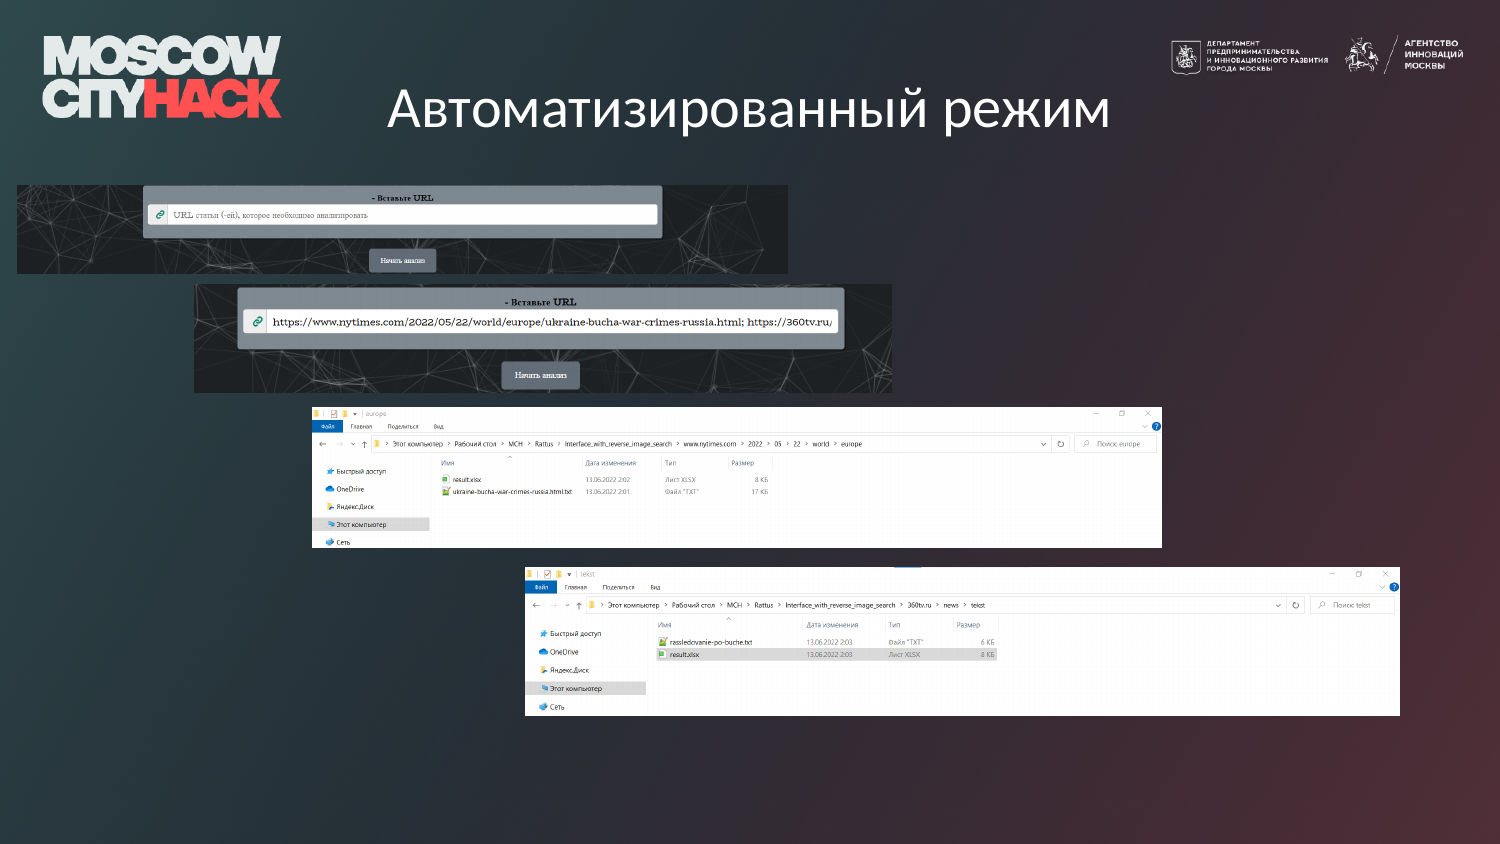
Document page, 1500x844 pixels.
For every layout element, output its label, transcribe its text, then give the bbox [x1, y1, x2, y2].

picture [0, 0, 1500, 844]
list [17, 185, 788, 274]
title Автоматизированный режим [75, 33, 1425, 175]
